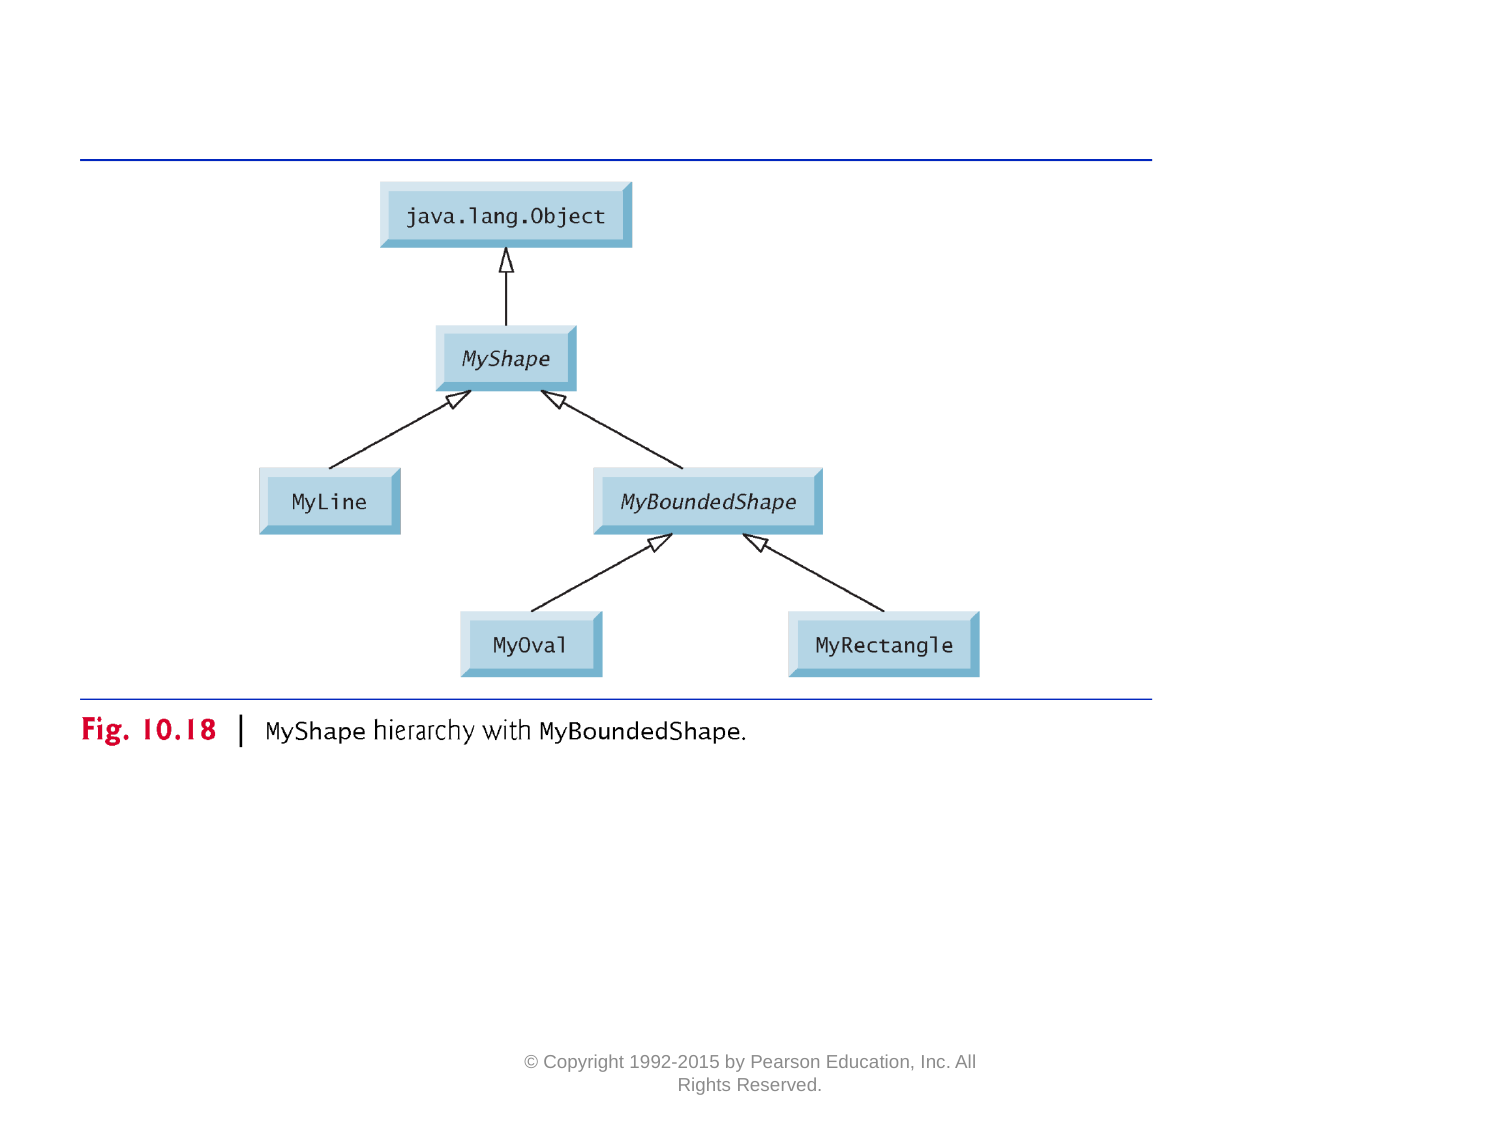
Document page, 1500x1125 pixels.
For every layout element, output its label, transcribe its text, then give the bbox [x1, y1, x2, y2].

picture [0, 106, 1500, 1018]
footer © Copyright 1992-2015 by Pearson Education, Inc. All Rights Reserved. [496, 1042, 1004, 1103]
